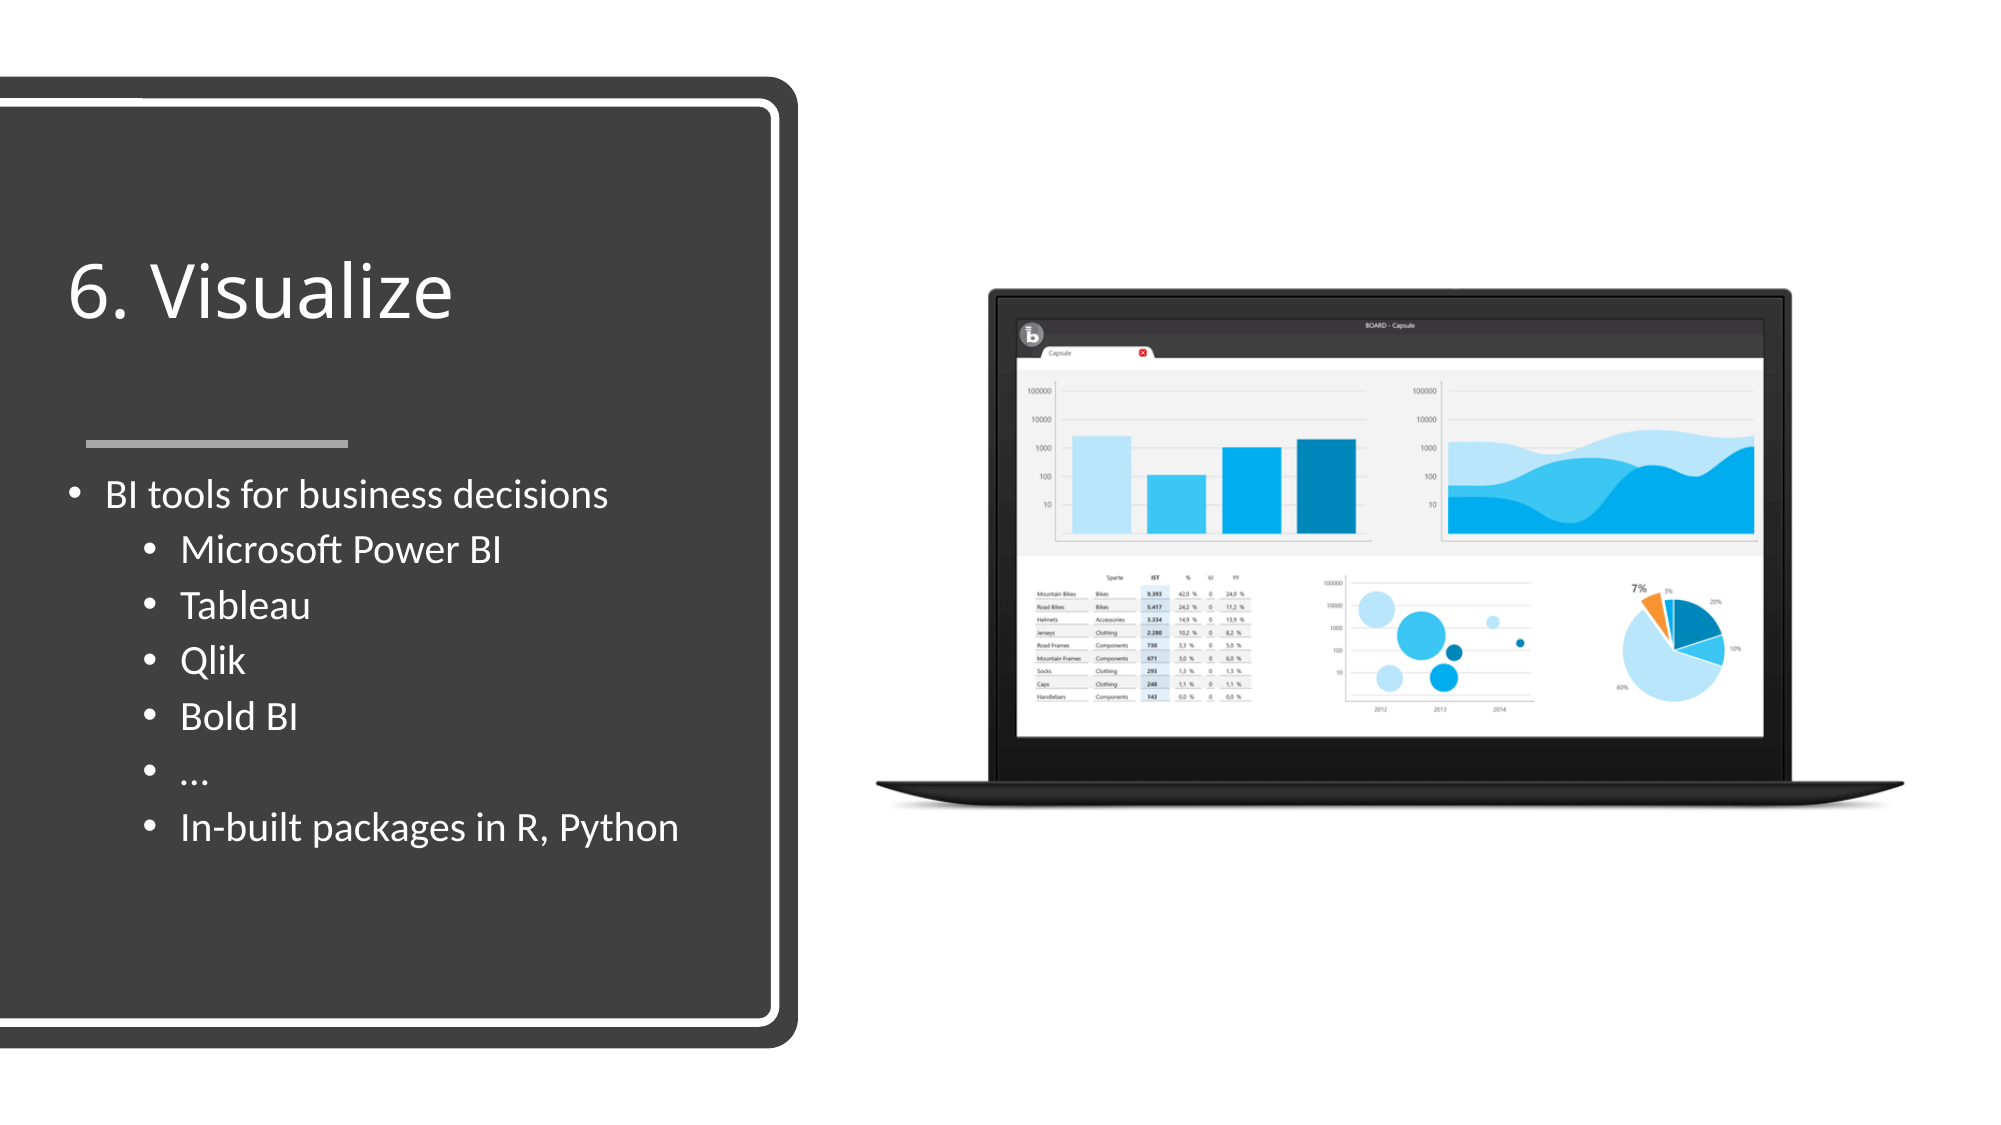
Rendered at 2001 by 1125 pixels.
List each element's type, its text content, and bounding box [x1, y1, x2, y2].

picture [853, 255, 1927, 845]
list BI tools for business decisions Microsoft Power BI Tableau Qlik Bold BI … In-built packages in R, Python [52, 464, 725, 964]
title 6. Visualize [52, 160, 725, 428]
text_box [0, 101, 777, 1024]
text_box [0, 75, 799, 1050]
